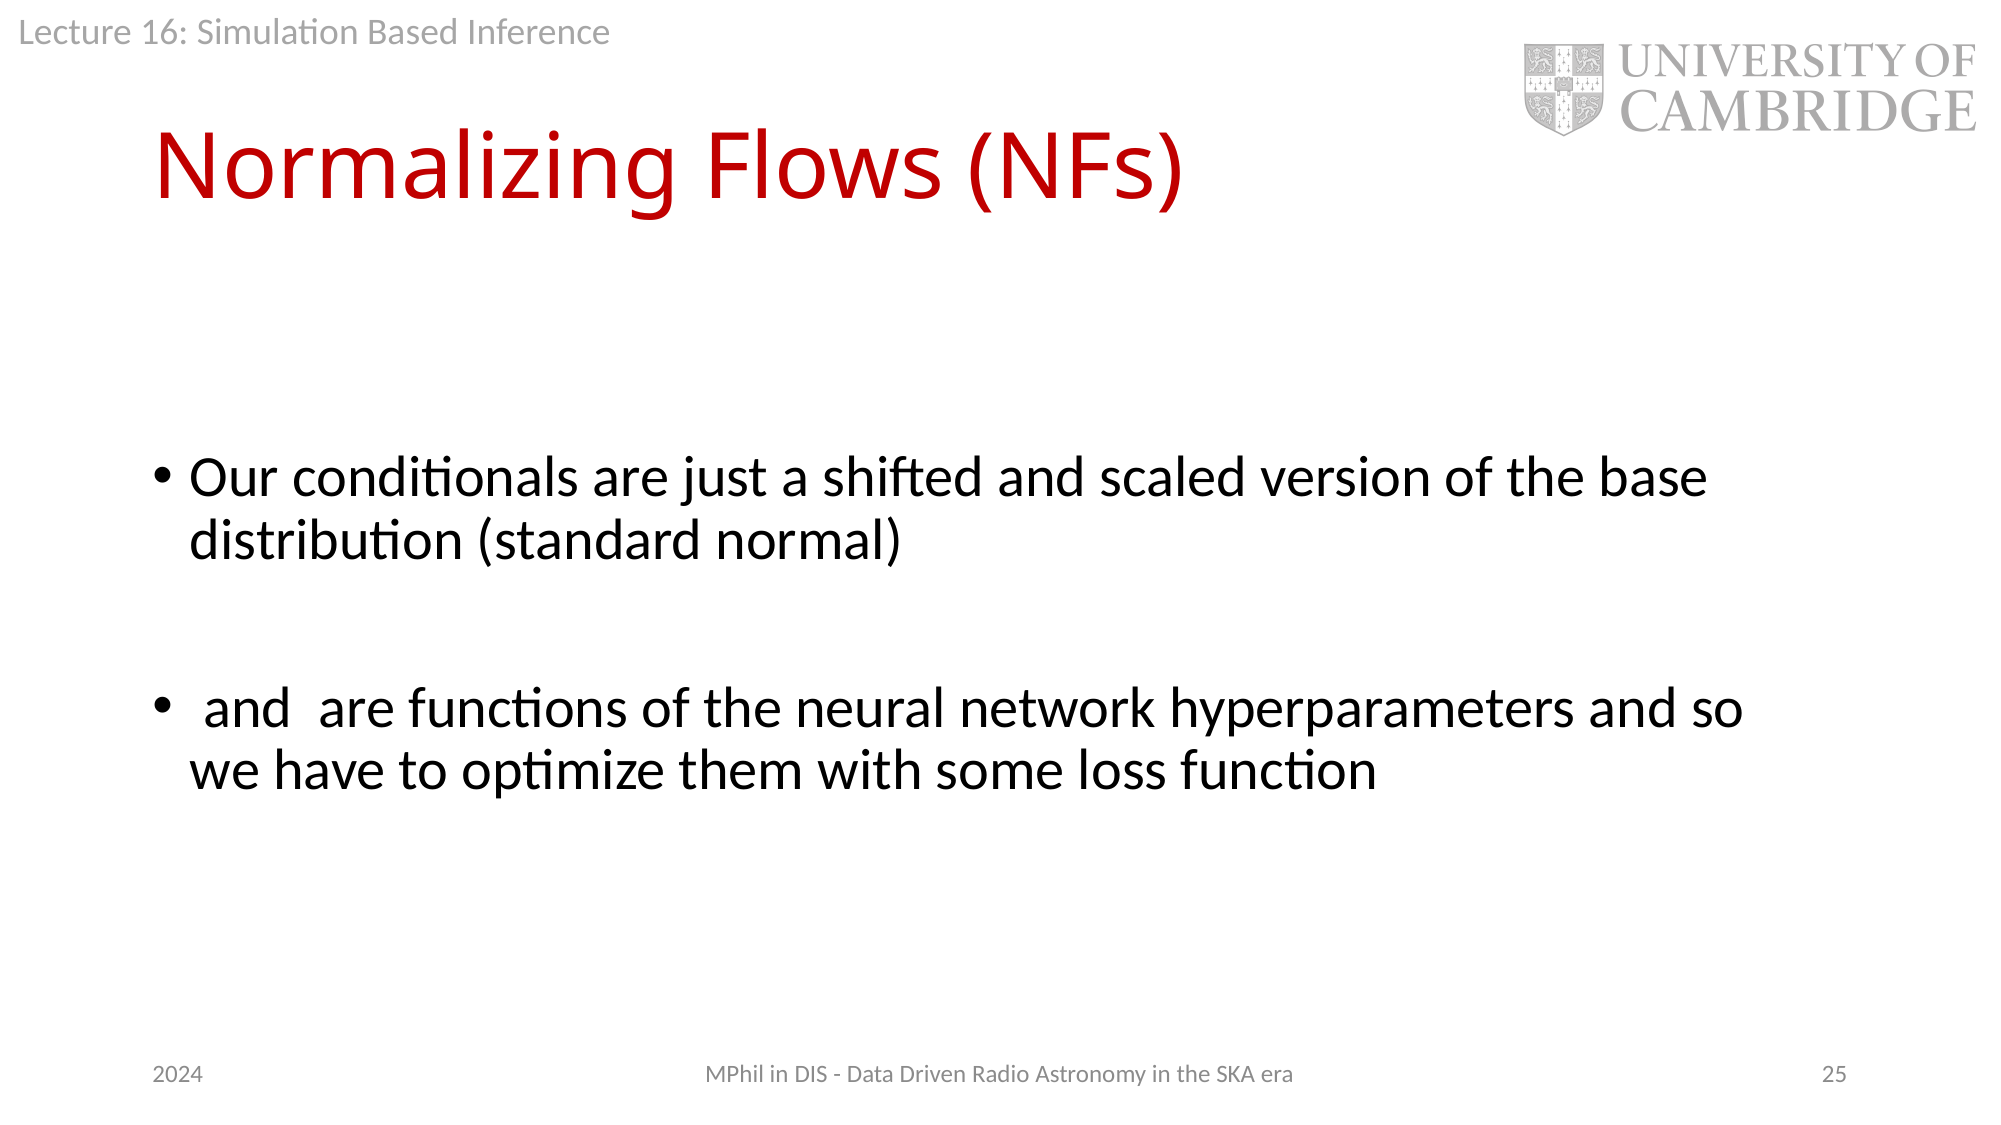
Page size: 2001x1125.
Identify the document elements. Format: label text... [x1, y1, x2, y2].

footer MPhil in DIS - Data Driven Radio Astronomy in the SKA era [662, 1042, 1338, 1103]
slide_number 25 [1412, 1042, 1863, 1103]
title Normalizing Flows (NFs) [137, 59, 1863, 278]
slide_number 2024 [137, 1042, 588, 1103]
